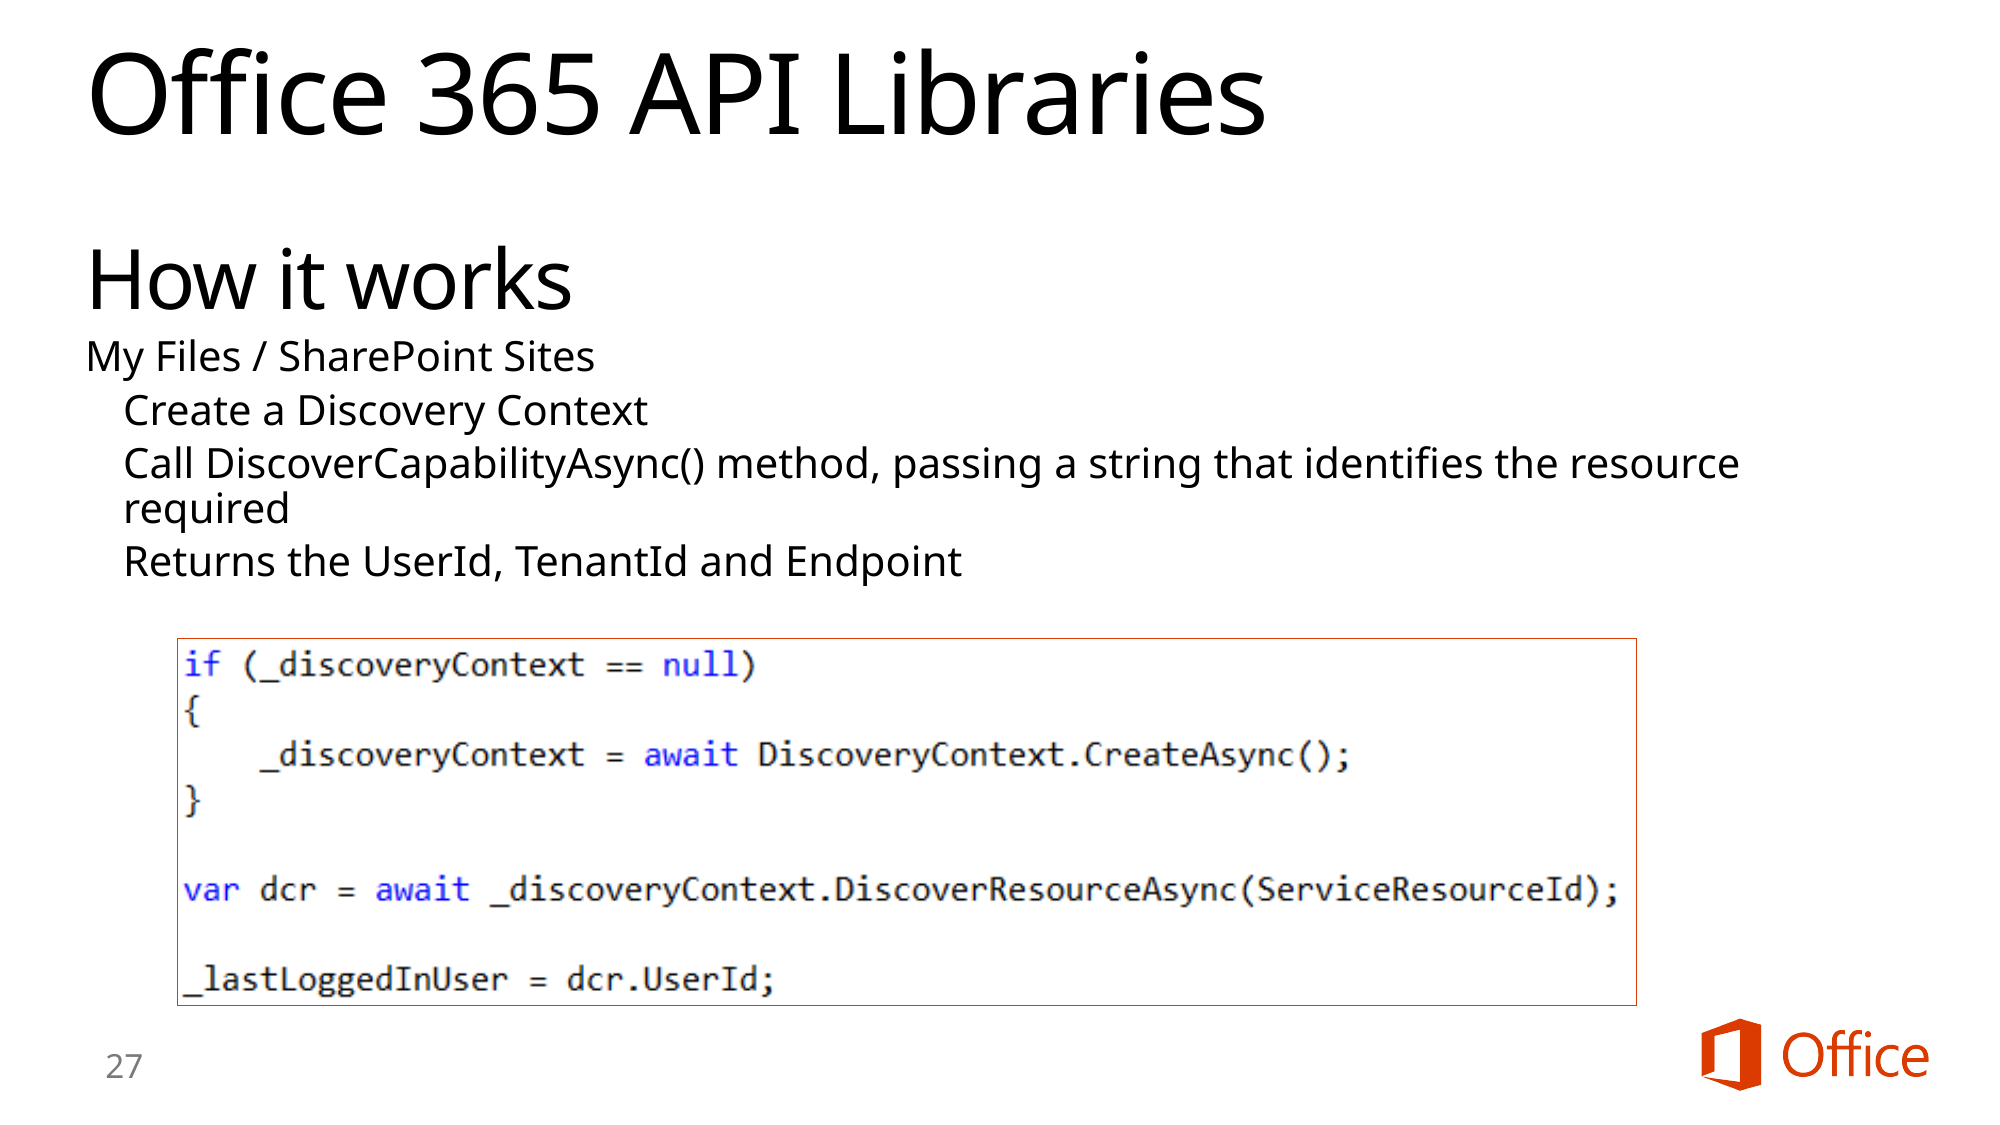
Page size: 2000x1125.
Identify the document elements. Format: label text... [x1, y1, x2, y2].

list How it works My Files / SharePoint Sites Create a Discovery Context Call DiscoverCapabilityAsync() method, passing a string that identifies the resource required Returns the UserId, TenantId and Endpoint [85, 237, 1914, 562]
title Office 365 API Libraries [85, 37, 1914, 161]
picture [1670, 987, 1960, 1122]
slide_number 27 [85, 1049, 178, 1086]
picture [177, 638, 1638, 1006]
